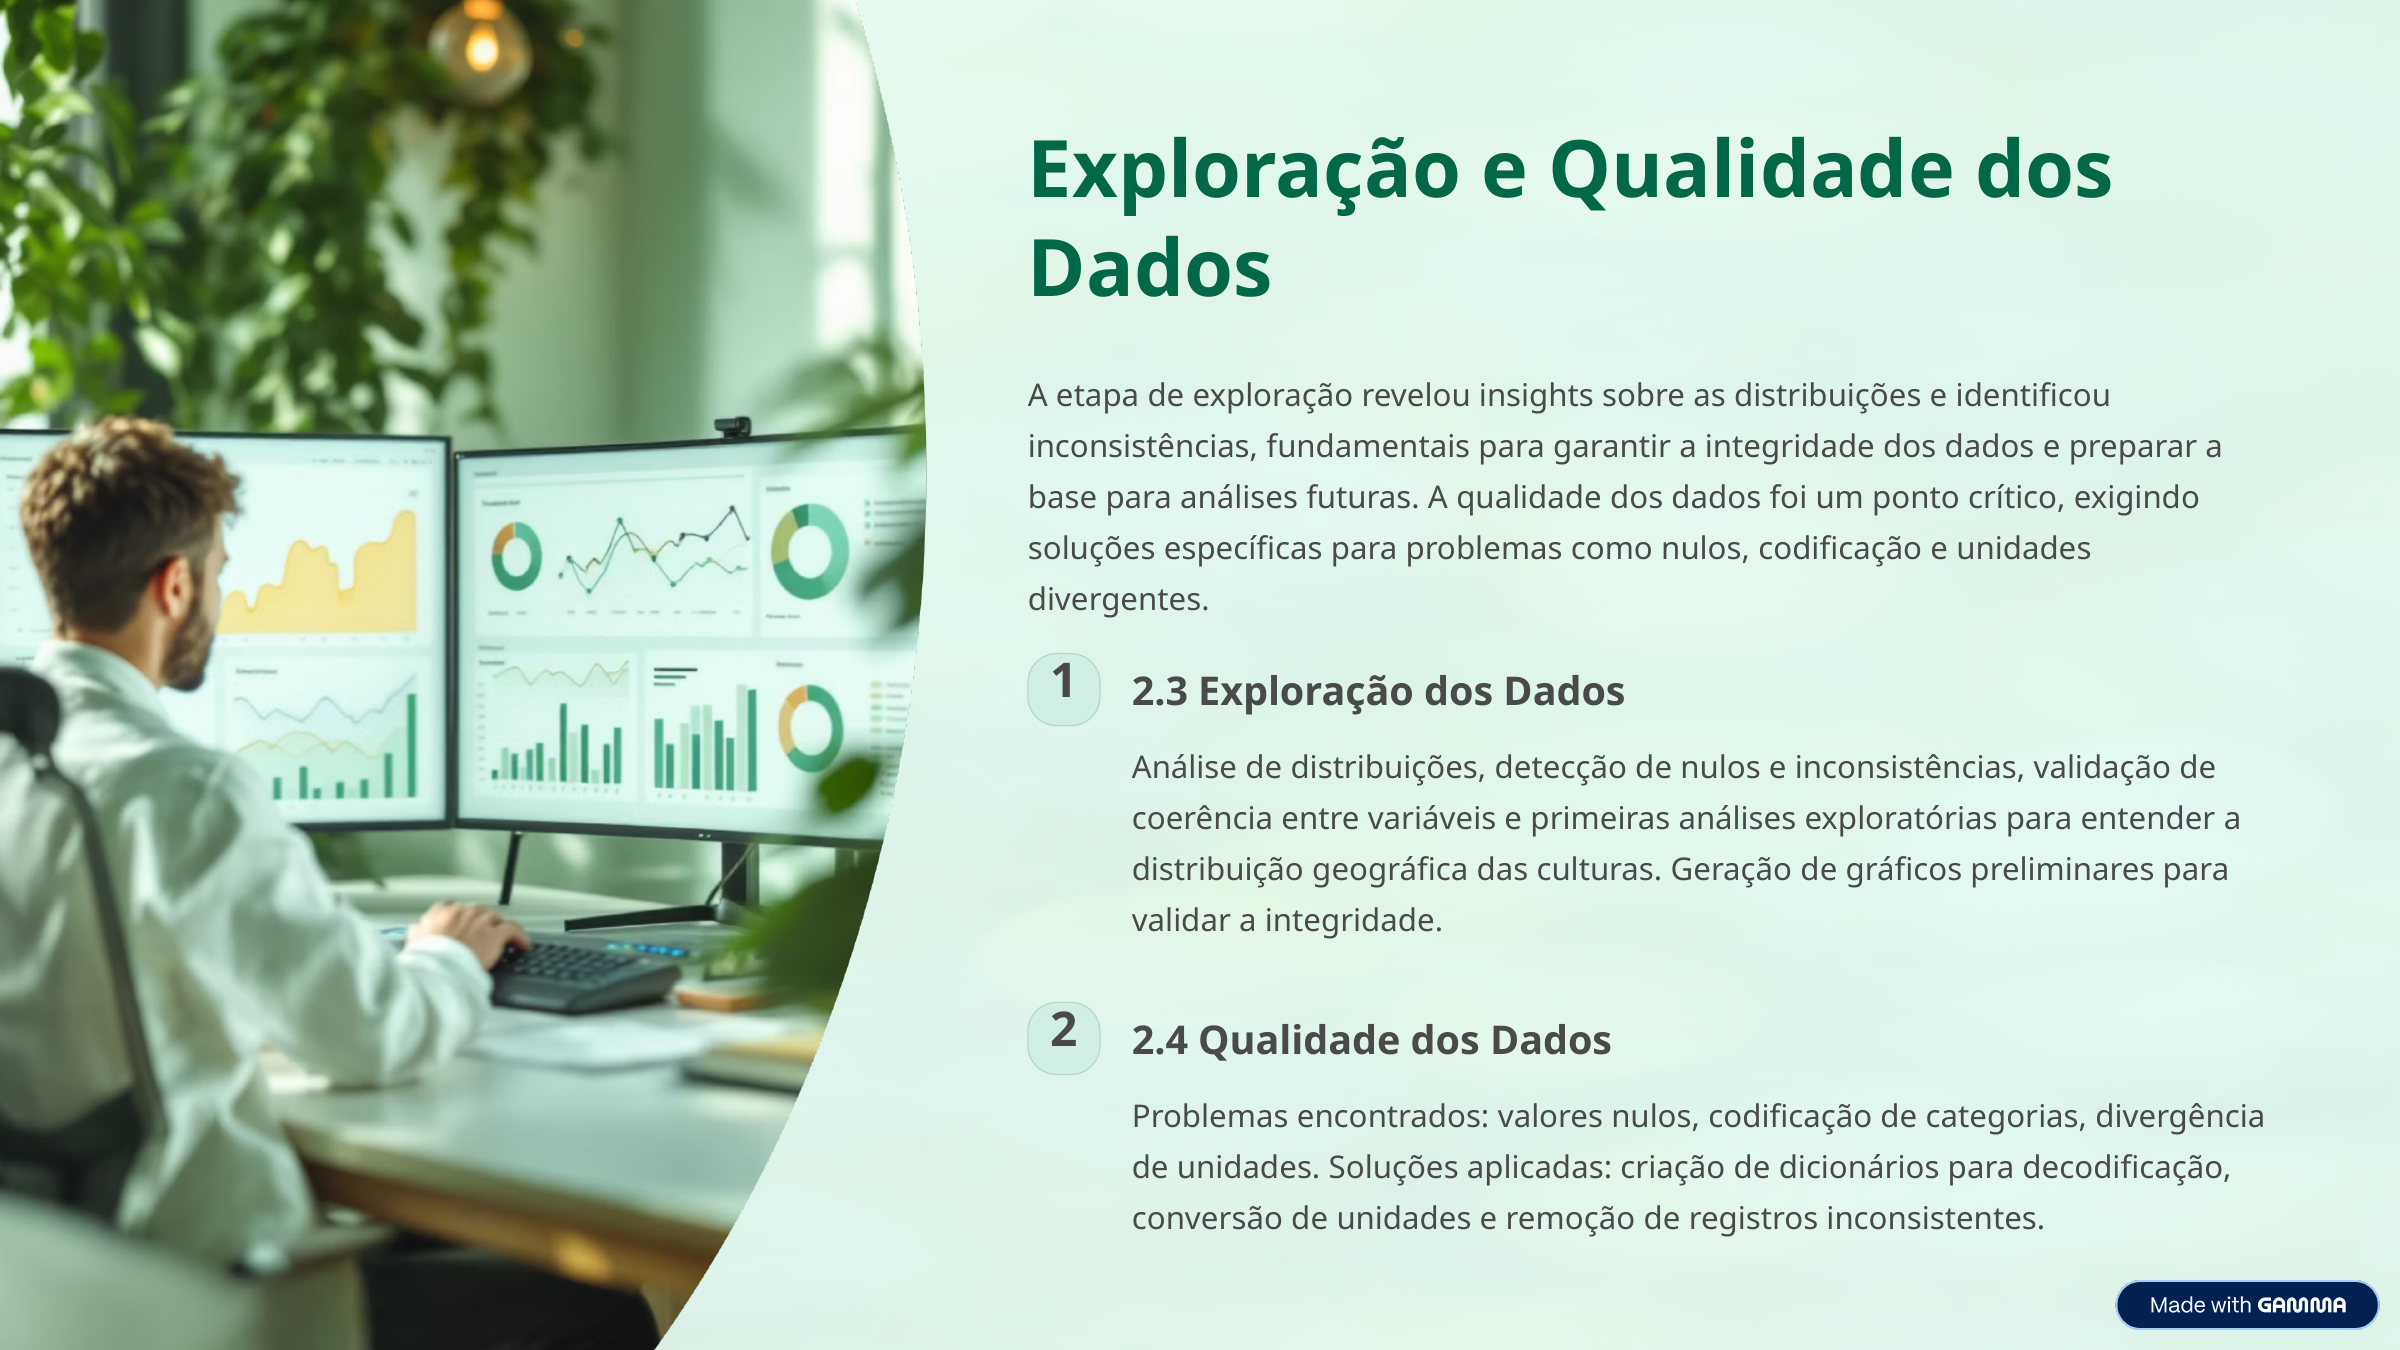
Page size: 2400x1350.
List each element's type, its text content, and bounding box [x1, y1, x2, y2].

text_box A etapa de exploração revelou insights sobre as distribuições e identificou inconsistências, fundamentais para garantir a integridade dos dados e preparar a base para análises futuras. A qualidade dos dados foi um ponto crítico, exigindo soluções específicas para problemas como nulos, codificação e unidades divergentes. [1027, 361, 2272, 618]
picture [0, 0, 945, 1350]
text_box 1 [1039, 659, 1088, 720]
text_box 2.3 Exploração dos Dados [1131, 664, 1649, 715]
text_box [1027, 1002, 1100, 1075]
picture [2106, 1271, 2389, 1339]
text_box Exploração e Qualidade dos Dados [1027, 113, 2272, 314]
text_box 2 [1039, 1008, 1088, 1069]
text_box Análise de distribuições, detecção de nulos e inconsistências, validação de coerência entre variáveis e primeiras análises exploratórias para entender a distribuição geográfica das culturas. Geração de gráficos preliminares para validar a integridade. [1131, 733, 2272, 939]
text_box Problemas encontrados: valores nulos, codificação de categorias, divergência de unidades. Soluções aplicadas: criação de dicionários para decodificação, conversão de unidades e remoção de registros inconsistentes. [1131, 1082, 2272, 1237]
text_box 2.4 Qualidade dos Dados [1131, 1013, 1628, 1064]
text_box [1027, 653, 1100, 726]
